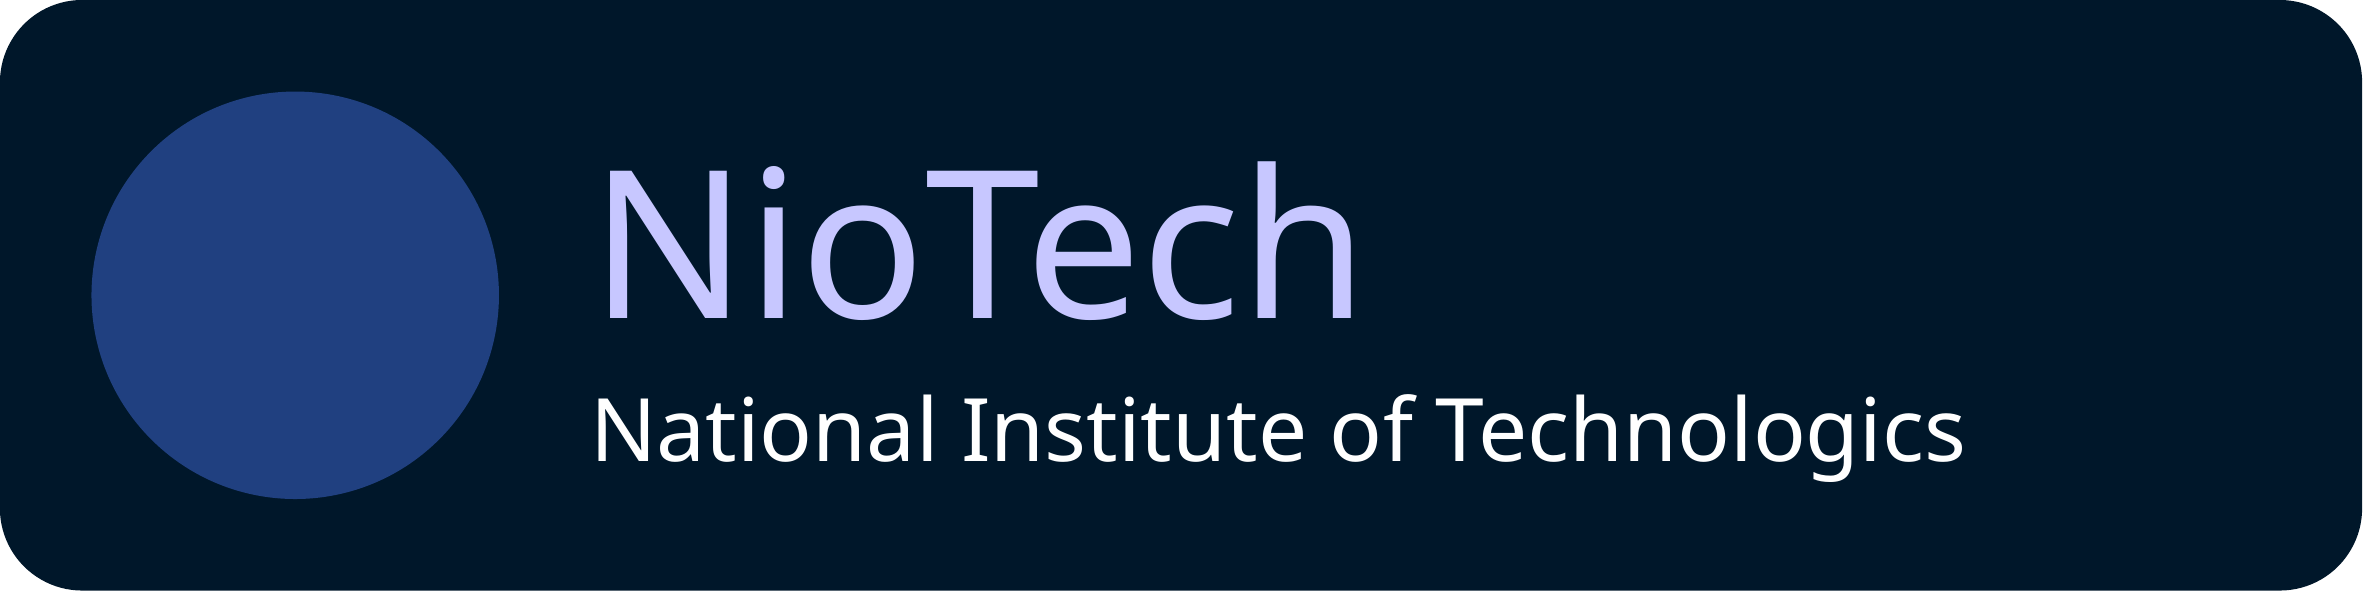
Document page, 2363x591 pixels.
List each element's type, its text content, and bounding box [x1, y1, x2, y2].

text_box [90, 90, 500, 501]
text_box [0, 0, 2363, 591]
text_box NioTech National Institute of Technologics [590, 111, 2271, 479]
